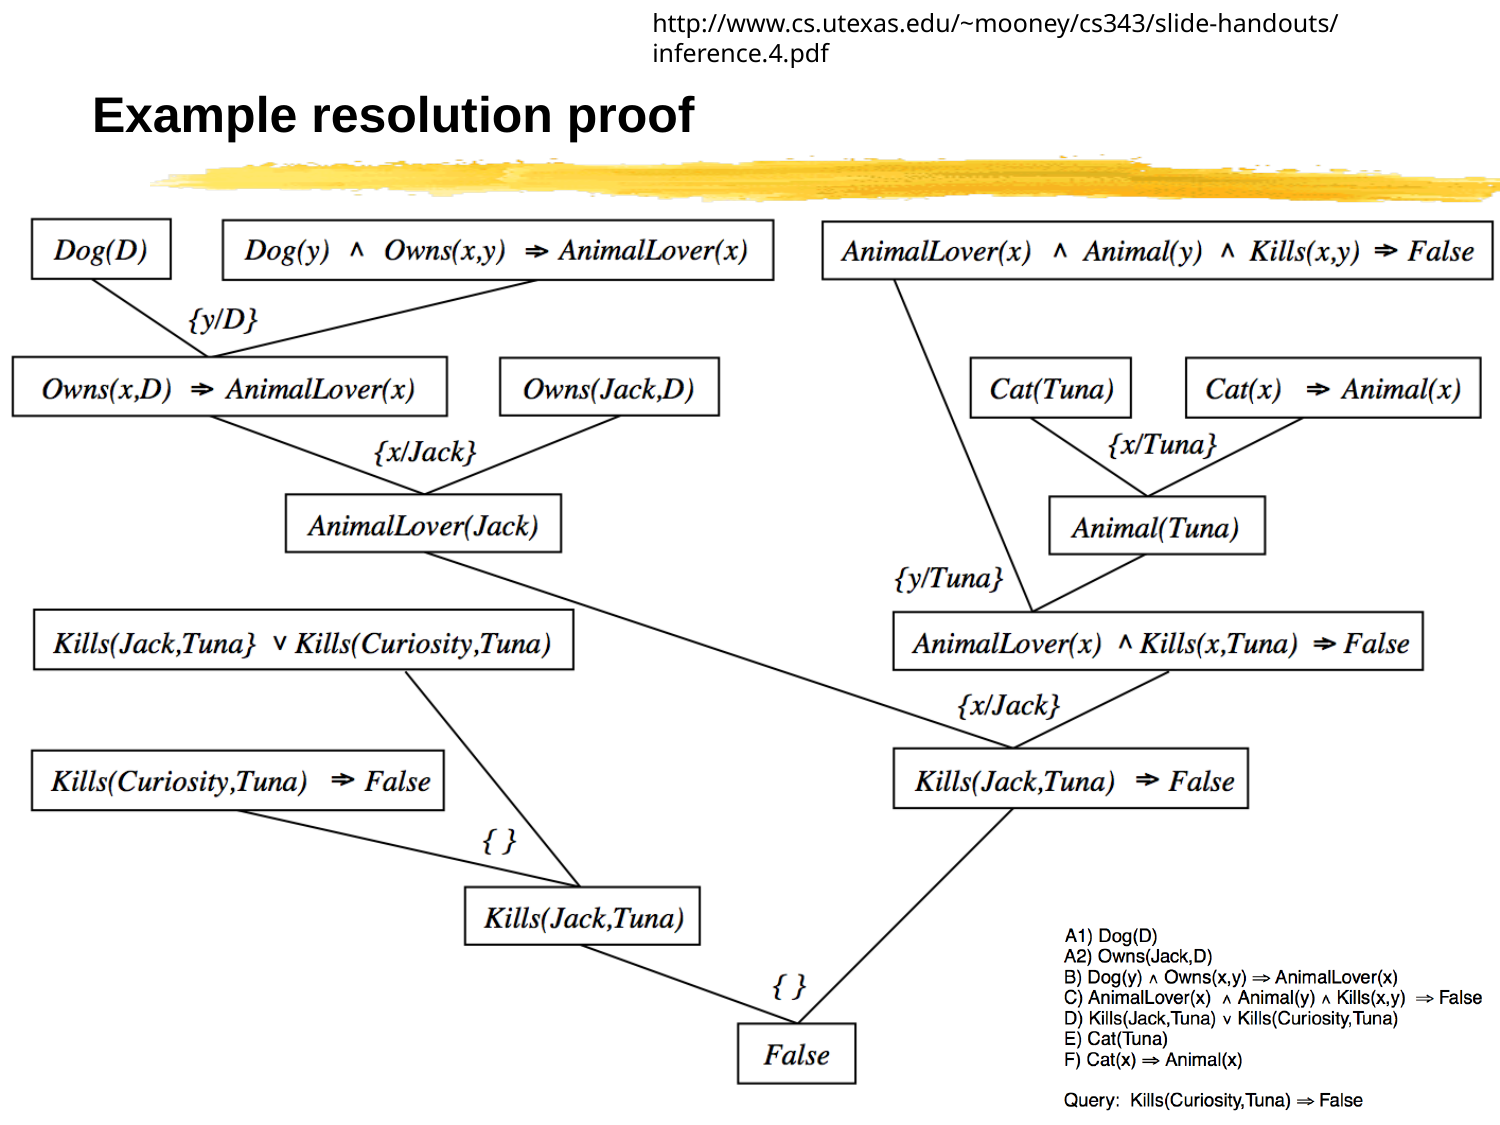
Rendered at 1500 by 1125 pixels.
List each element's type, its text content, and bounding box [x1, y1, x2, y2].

title Example resolution proof [76, 37, 1415, 151]
text_box http://www.cs.utexas.edu/~mooney/cs343/slide-handouts/inference.4.pdf [637, 0, 1500, 75]
picture [0, 149, 1500, 1113]
